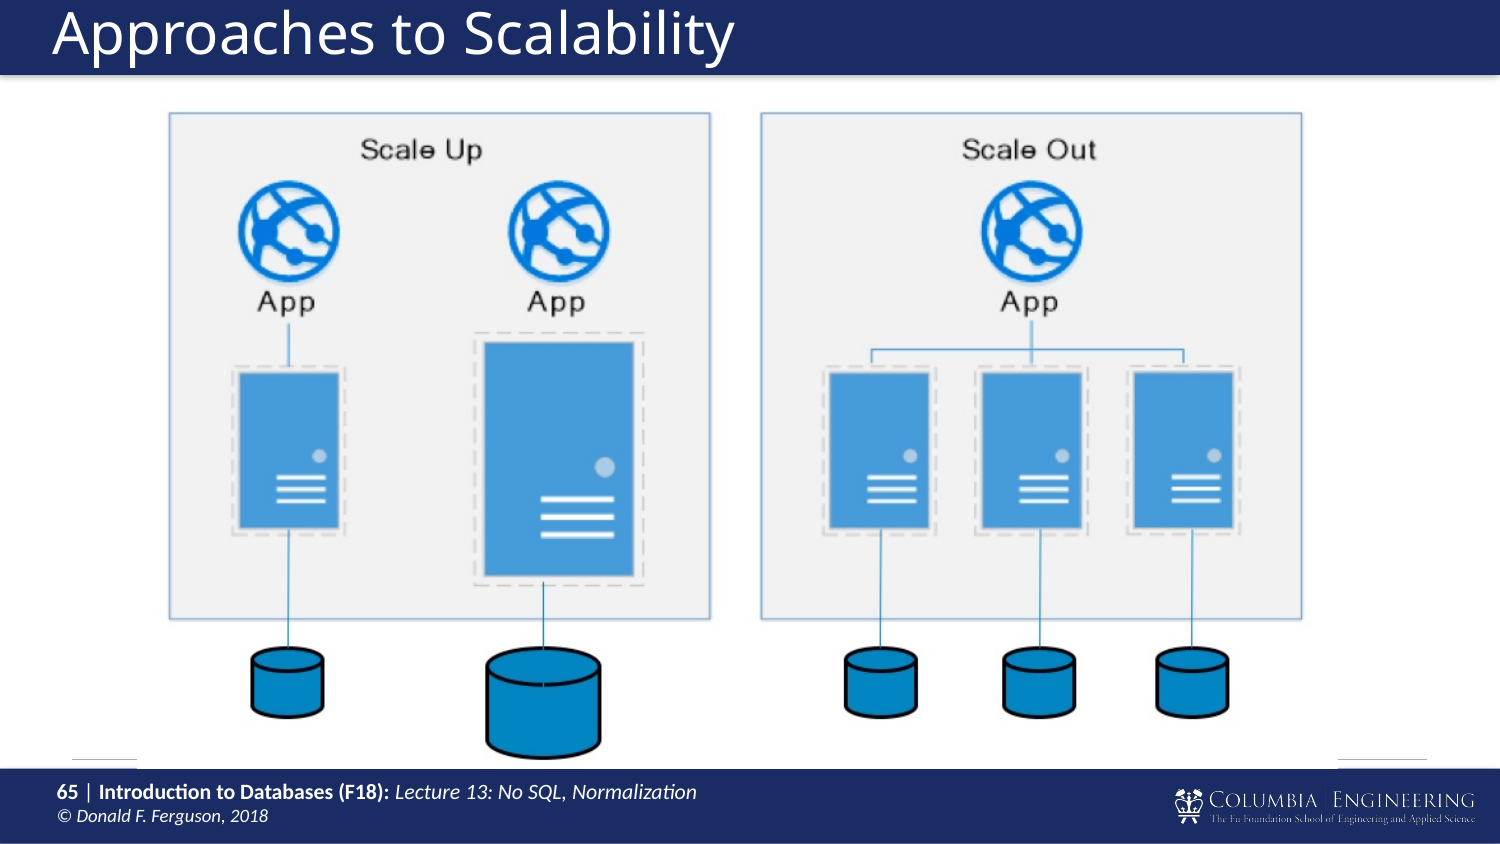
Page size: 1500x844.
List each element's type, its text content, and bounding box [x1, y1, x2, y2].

picture [137, 96, 1338, 770]
title Approaches to Scalability [37, 0, 1396, 61]
